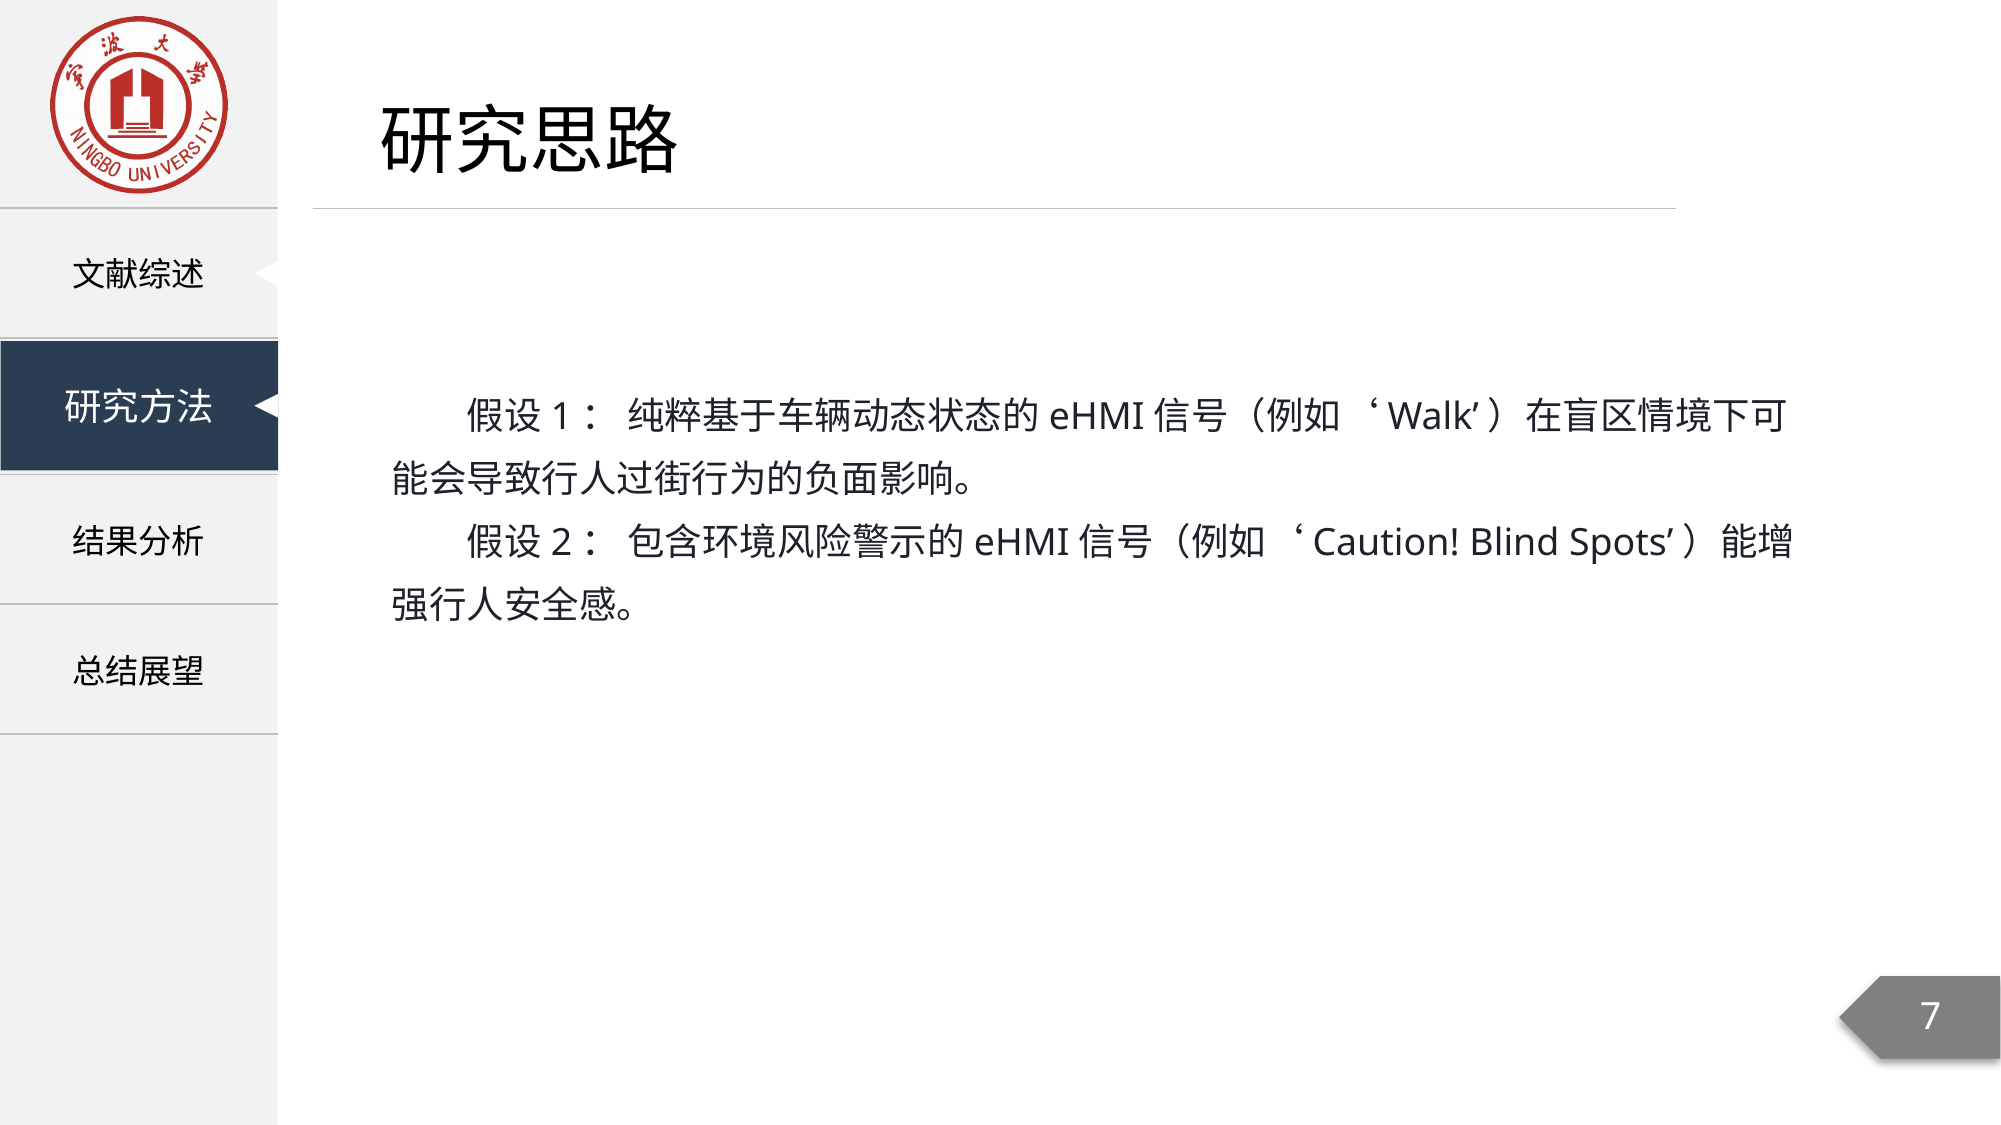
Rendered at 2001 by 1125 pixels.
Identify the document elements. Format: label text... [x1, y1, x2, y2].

picture [50, 16, 228, 194]
text_box 研究思路 [364, 85, 695, 190]
text_box 假设1： 纯粹基于车辆动态状态的eHMI信号（例如‘Walk’）在盲区情境下可能会导致行人过街行为的负面影响。 假设2： 包含环境风险警示的eHMI信号（例如‘Caution! Blind Spots’）能增强行人安全感。 [377, 367, 1837, 634]
